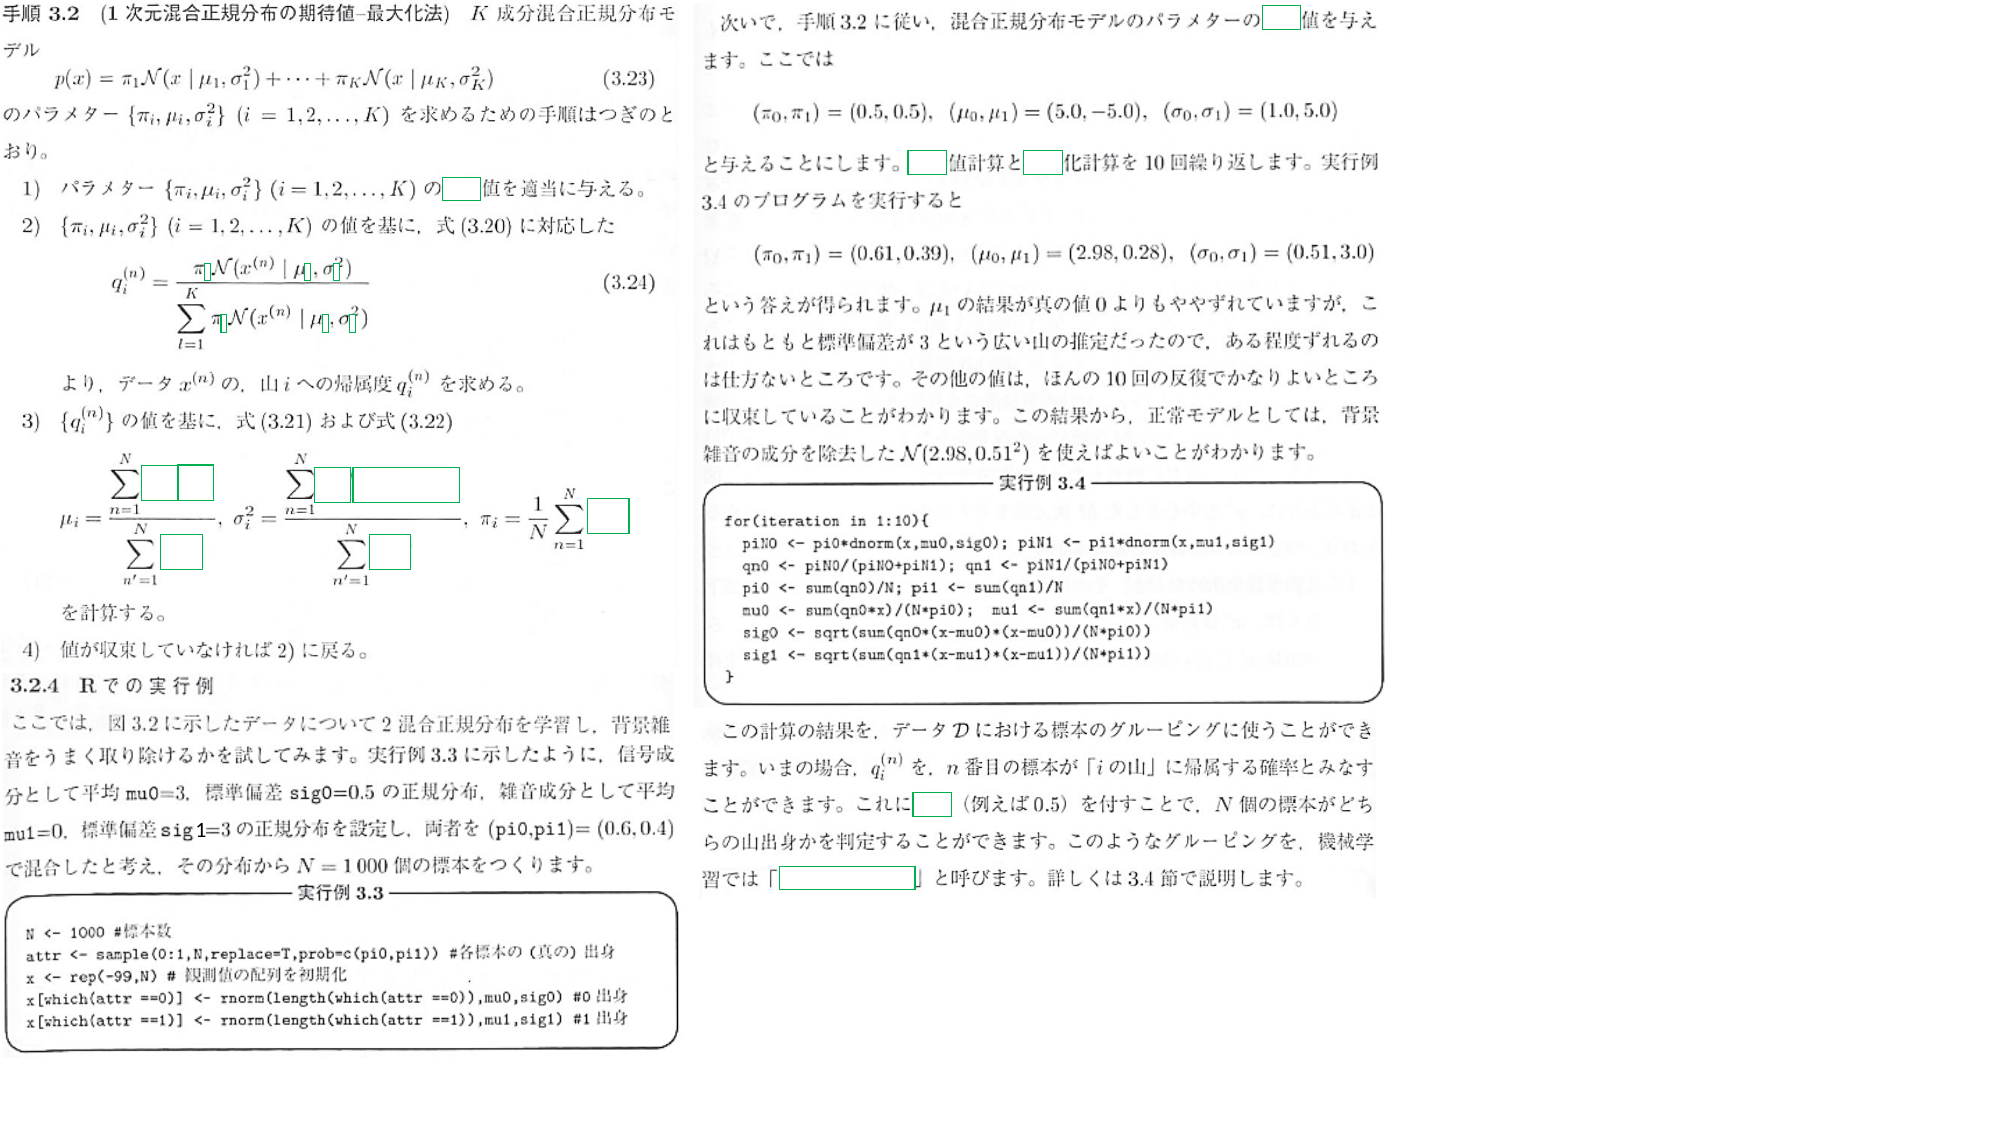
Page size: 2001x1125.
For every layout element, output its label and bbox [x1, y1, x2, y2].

picture [699, 719, 1376, 899]
picture [2, 673, 688, 1058]
picture [693, 2, 1390, 708]
picture [1, 0, 679, 668]
